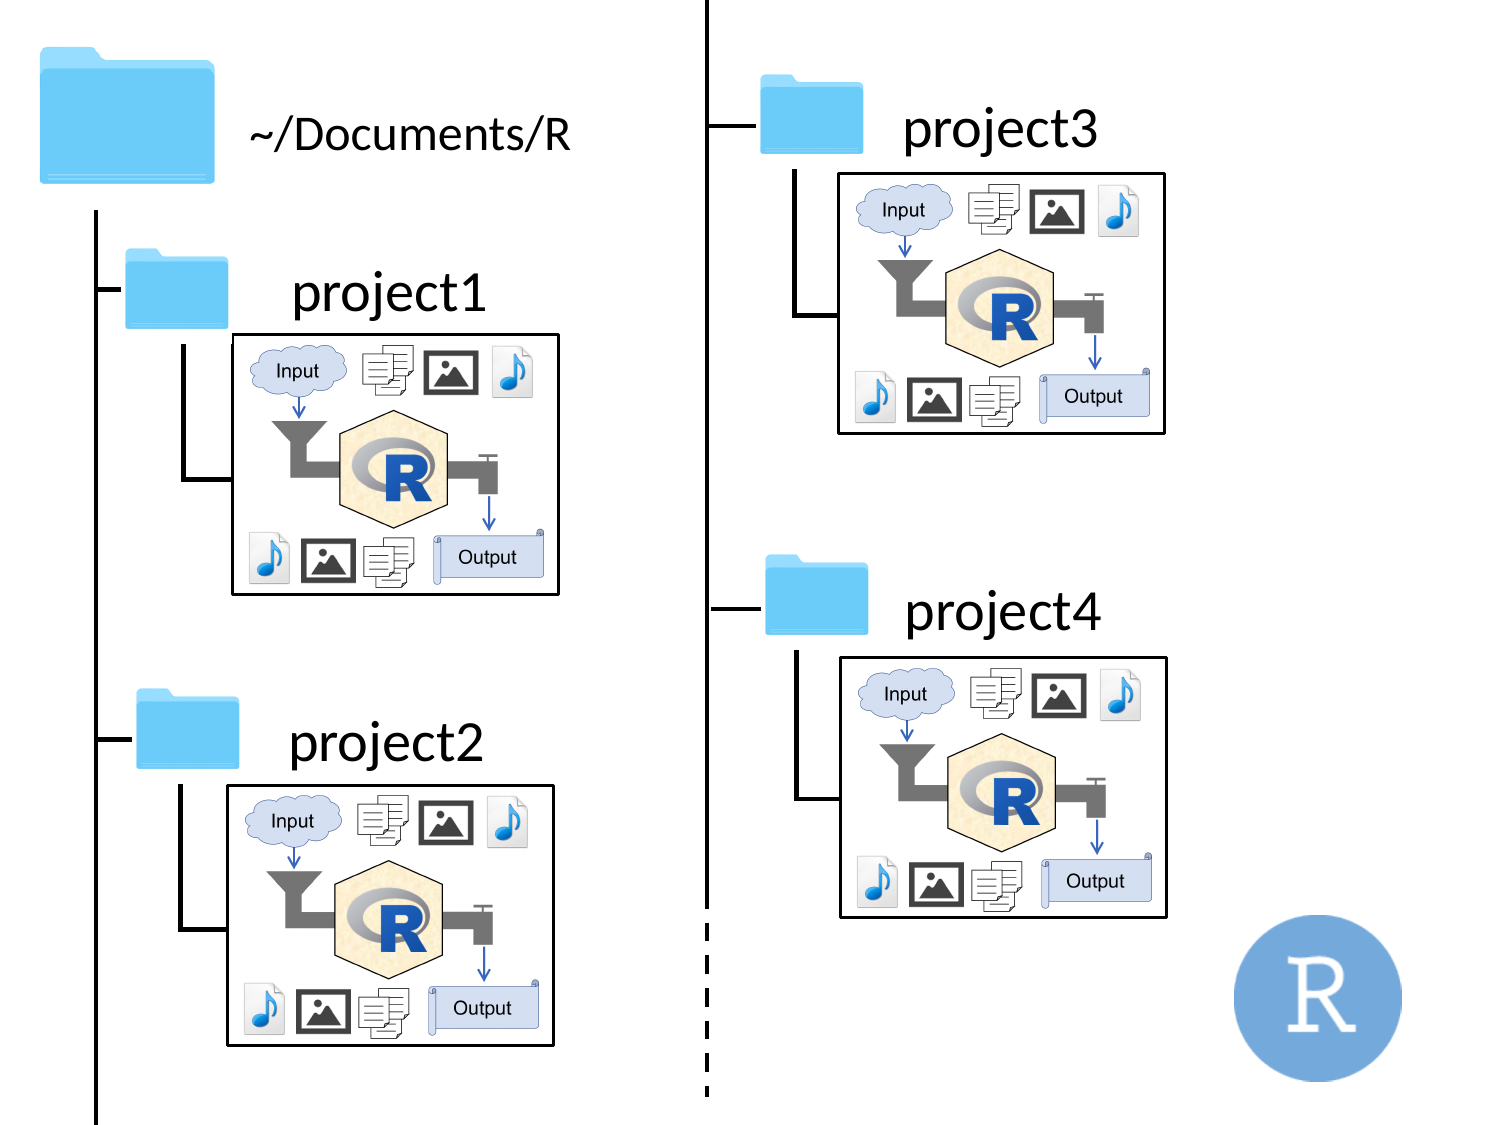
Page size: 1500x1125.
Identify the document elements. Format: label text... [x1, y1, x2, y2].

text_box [710, 564, 1124, 799]
picture [761, 539, 872, 650]
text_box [708, 81, 1122, 316]
picture [233, 336, 557, 593]
picture [121, 233, 232, 344]
picture [841, 659, 1165, 917]
picture [228, 786, 552, 1044]
picture [839, 175, 1163, 432]
picture [756, 59, 867, 170]
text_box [94, 695, 508, 930]
text_box ~/Documents/R [234, 93, 587, 169]
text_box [97, 245, 511, 480]
picture [31, 20, 221, 210]
picture [1234, 915, 1402, 1083]
picture [132, 673, 243, 784]
